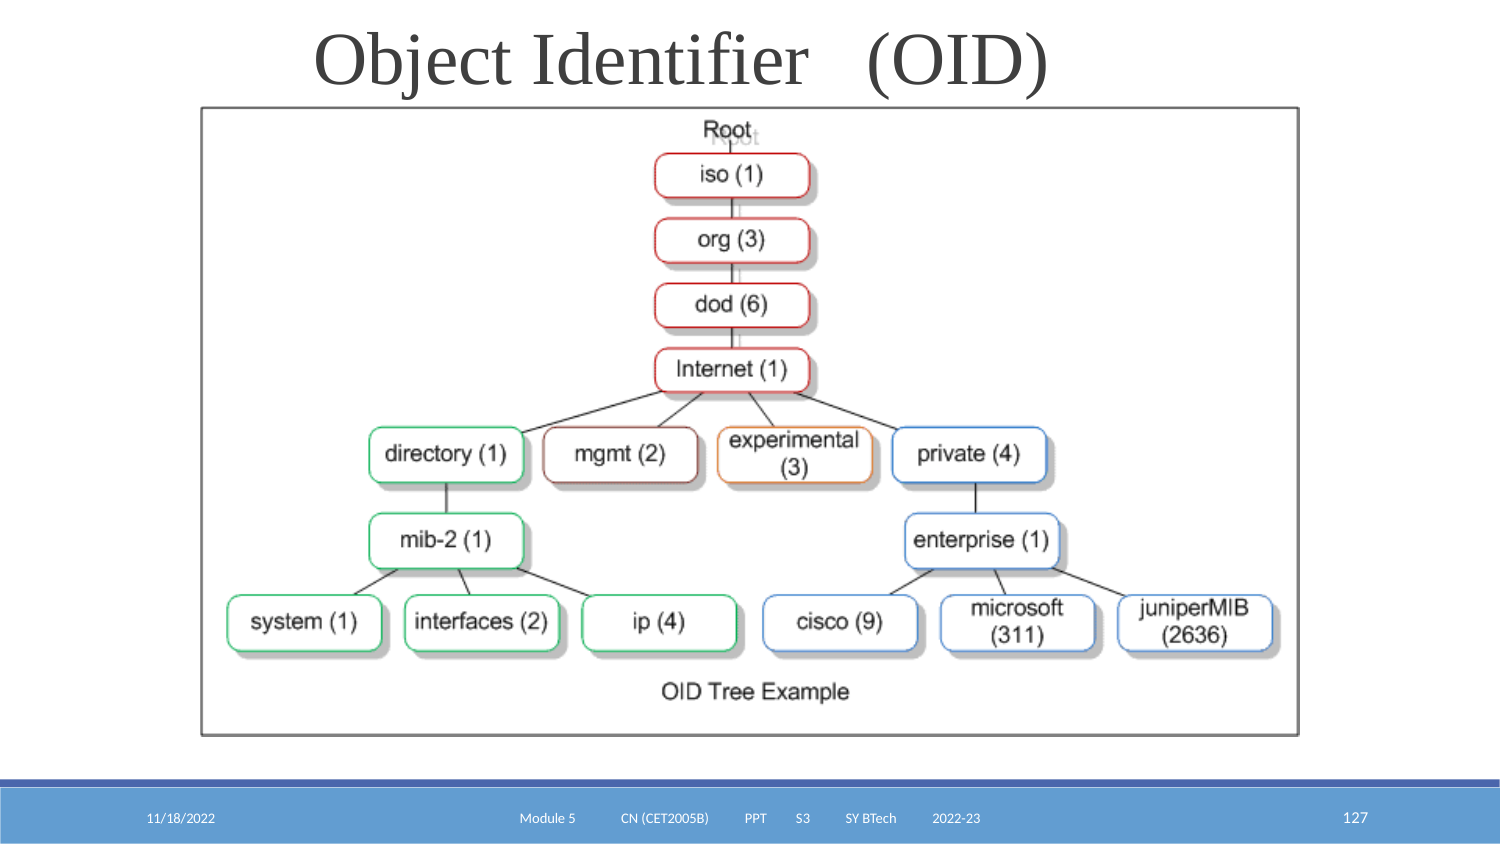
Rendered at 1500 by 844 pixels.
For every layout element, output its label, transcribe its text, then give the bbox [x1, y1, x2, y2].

text_box Object Identifier (OID) [6, 0, 1357, 133]
picture [199, 106, 1301, 737]
slide_number ‹#› [1218, 794, 1380, 840]
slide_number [135, 794, 440, 840]
footer Module 5 CN (CET2005B) PPT S3 SY BTech 2022-23 [453, 794, 1047, 840]
